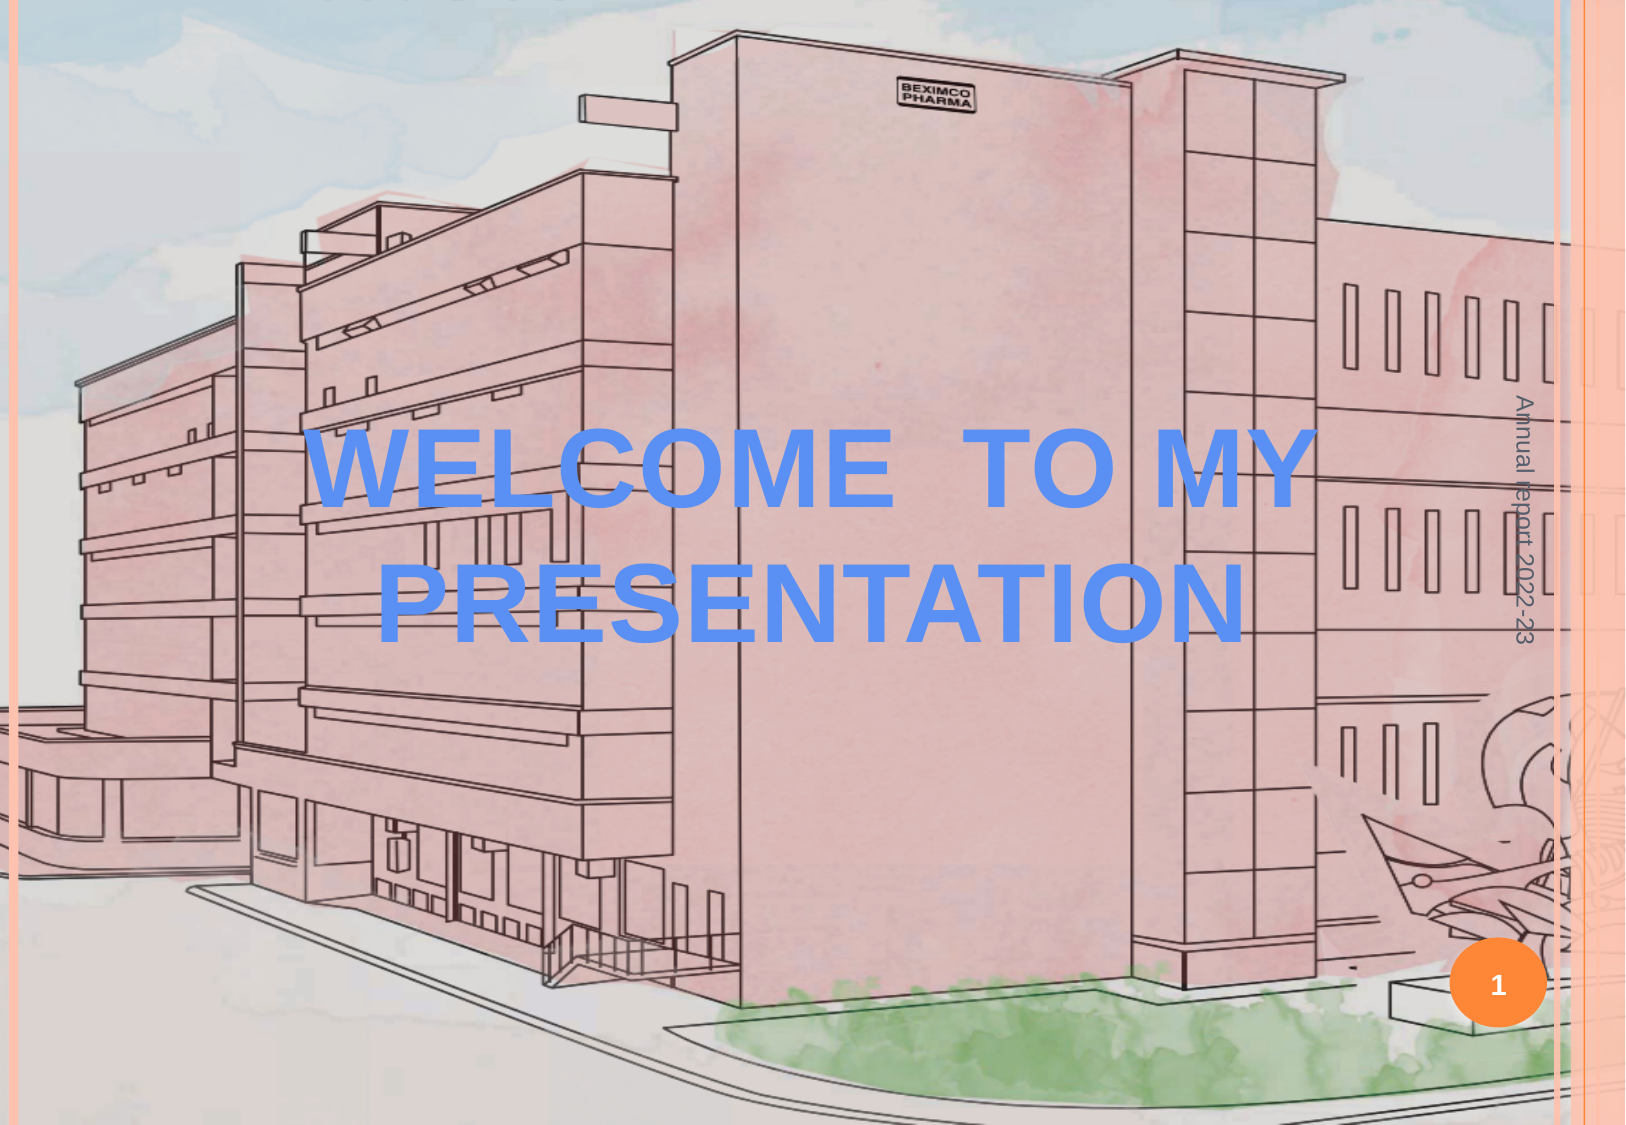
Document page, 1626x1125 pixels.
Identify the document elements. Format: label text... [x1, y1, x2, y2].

picture [1561, 0, 1570, 1125]
text_box WELCOME TO MY PRESENTATION [62, 387, 1494, 673]
slide_number 1 [1444, 940, 1553, 1027]
picture [0, 0, 8, 1125]
footer Annual report 2022-23 [1494, 380, 1560, 906]
picture [19, 0, 1554, 1125]
